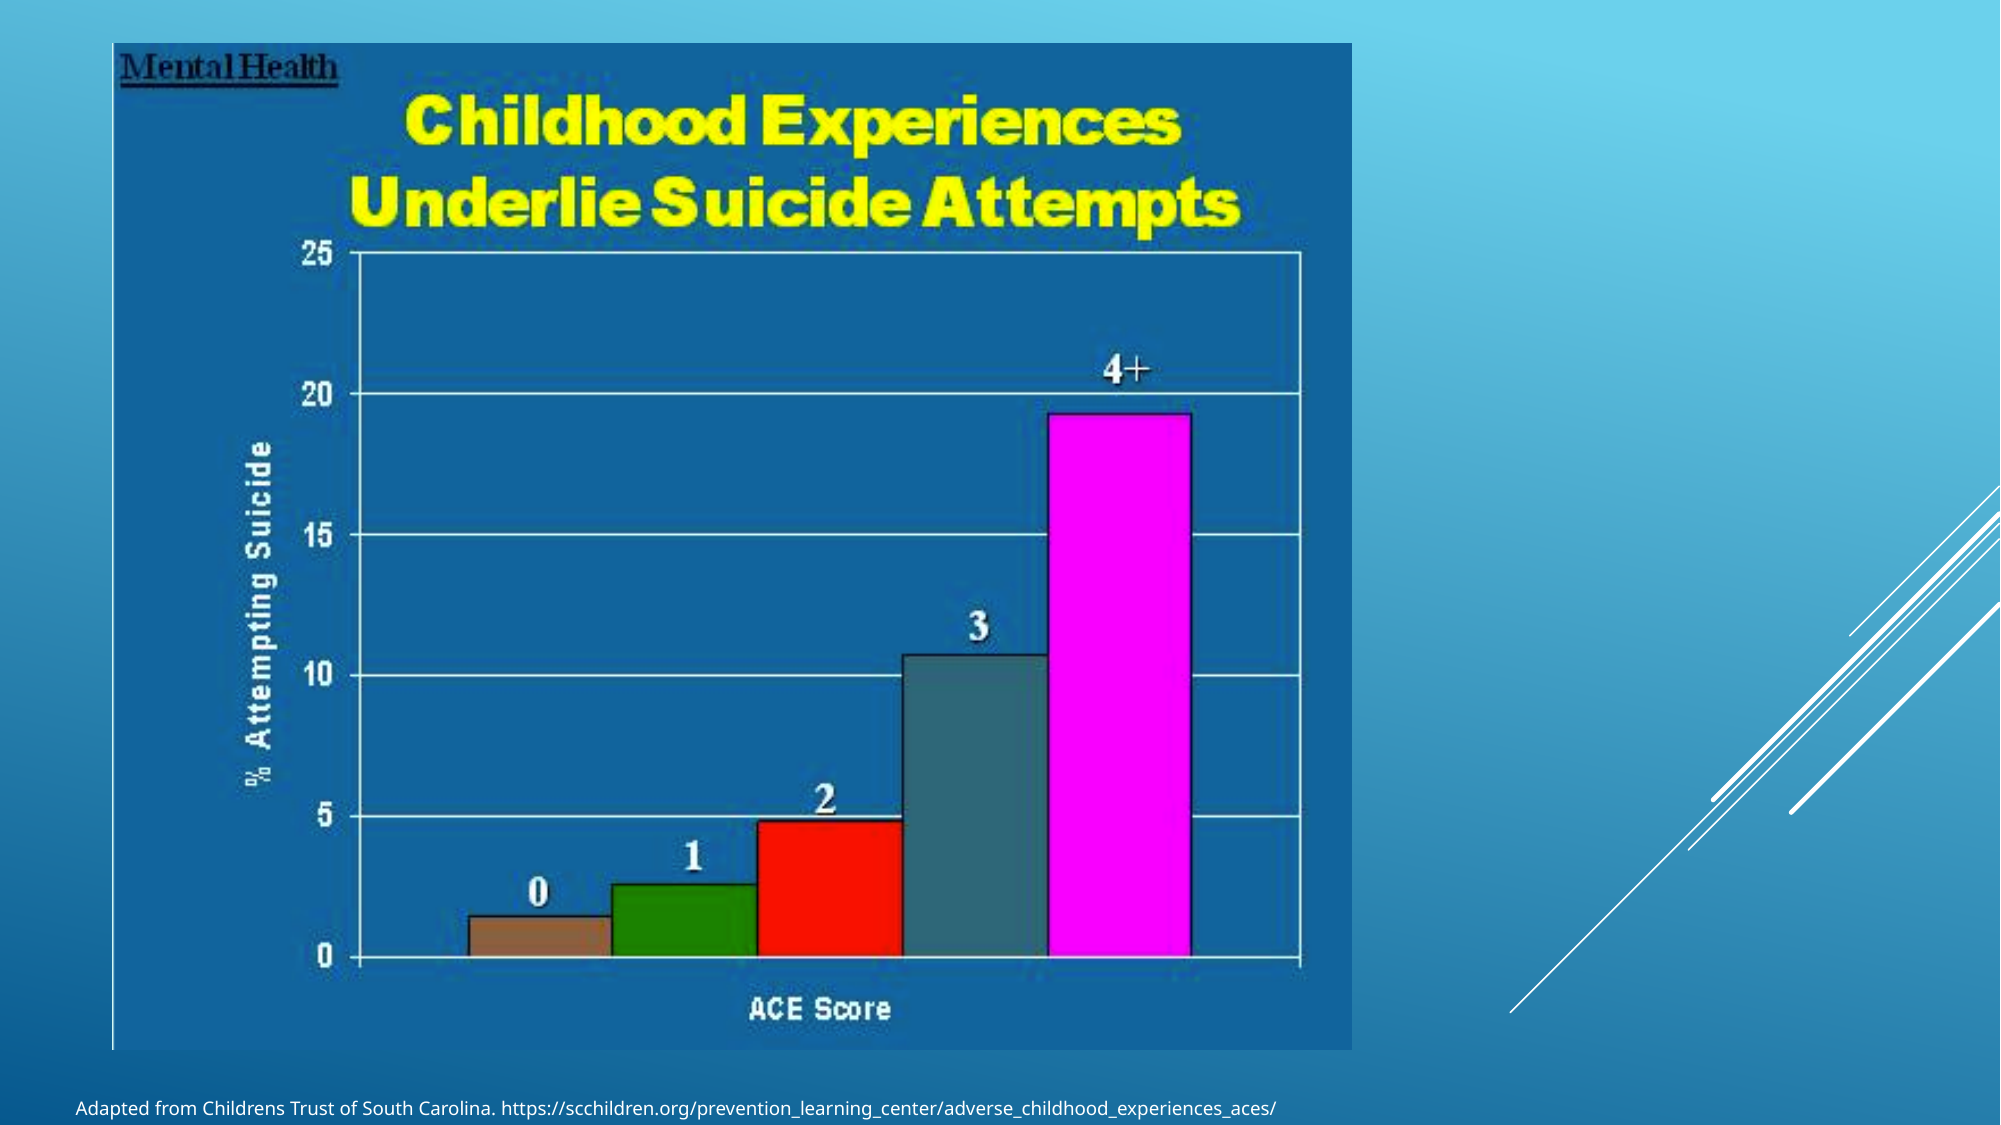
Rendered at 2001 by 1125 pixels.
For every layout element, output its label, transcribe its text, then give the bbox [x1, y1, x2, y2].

picture [111, 43, 1353, 1050]
text_box Adapted from Childrens Trust of South Carolina. https://scchildren.org/prevention_learning_center/adverse_childhood_experiences_aces/ [60, 1089, 1856, 1125]
